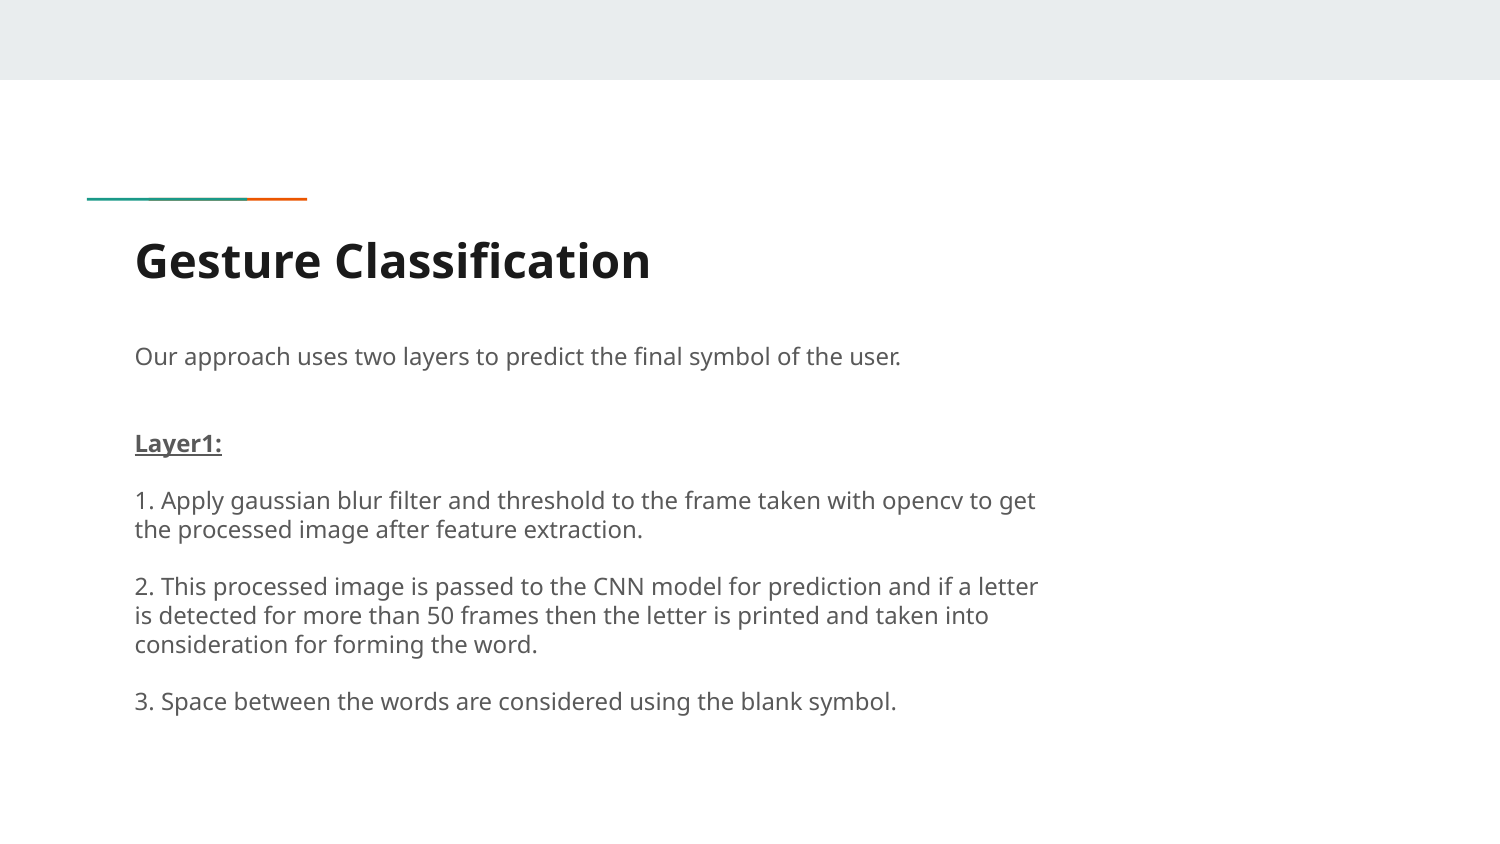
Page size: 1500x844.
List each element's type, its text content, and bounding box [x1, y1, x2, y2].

title Gesture Classification [119, 216, 1381, 305]
list Our approach uses two layers to predict the final symbol of the user. Layer1: 1. Apply gaussian blur filter and threshold to the frame taken with opencv to get the processed image after feature extraction. 2. This processed image is passed to the CNN model for prediction and if a letter is detected for more than 50 frames then the letter is printed and taken into consideration for forming the word. 3. Space between the words are considered using the blank symbol. [119, 326, 1070, 791]
